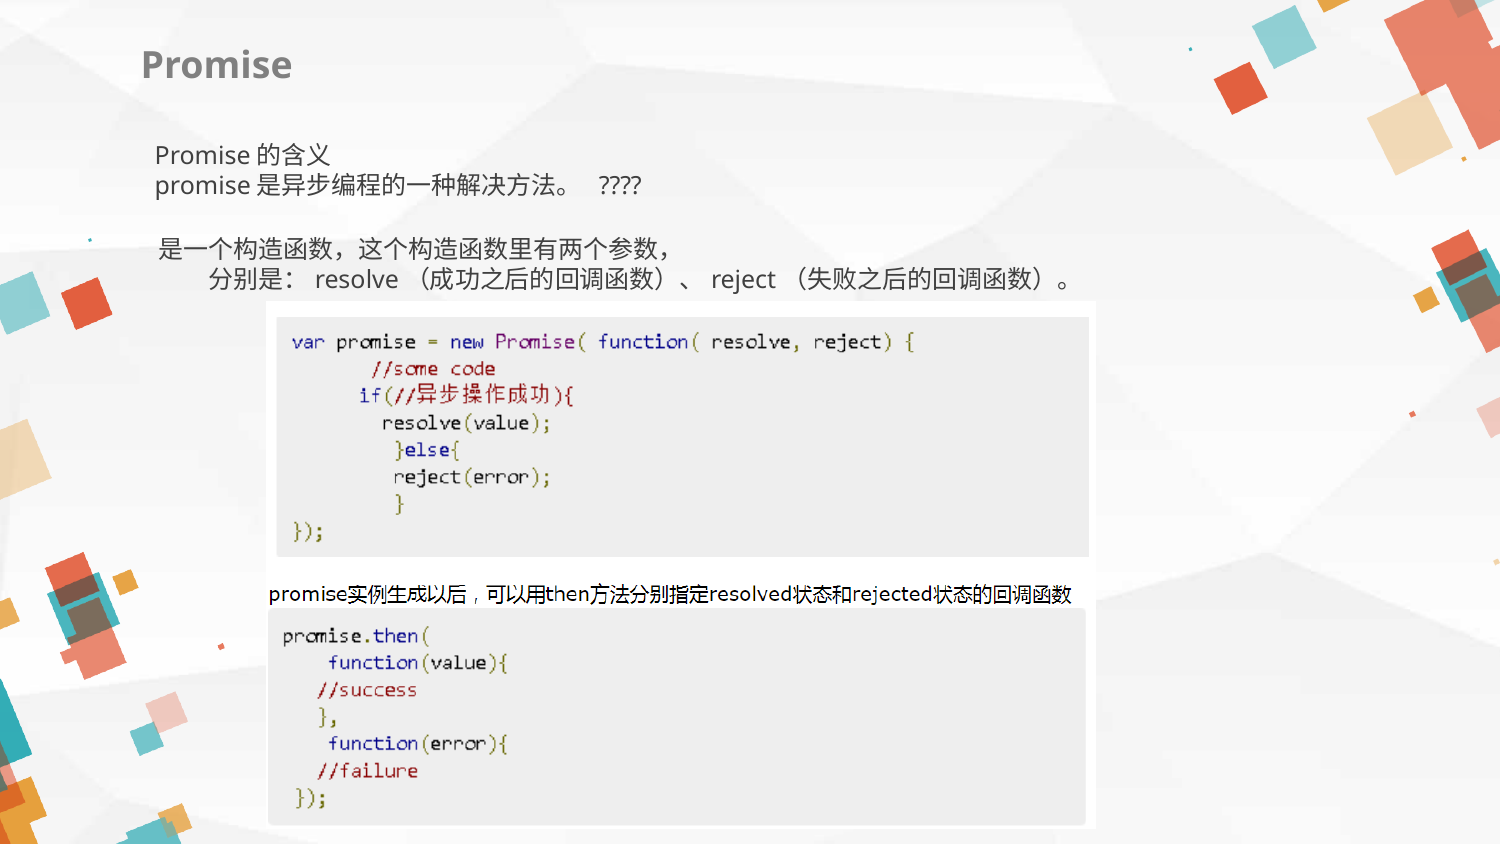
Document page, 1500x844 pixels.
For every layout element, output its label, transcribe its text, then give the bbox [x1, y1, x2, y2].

picture [0, 0, 1500, 844]
text_box Promise [140, 32, 491, 95]
text_box 是一个构造函数，这个构造函数里有两个参数， 分别是：resolve（成功之后的回调函数）、reject（失败之后的回调函数）。 [466, 226, 1009, 300]
text_box Promise的含义 promise是异步编程的一种解决方法。 ???? [466, 132, 657, 207]
